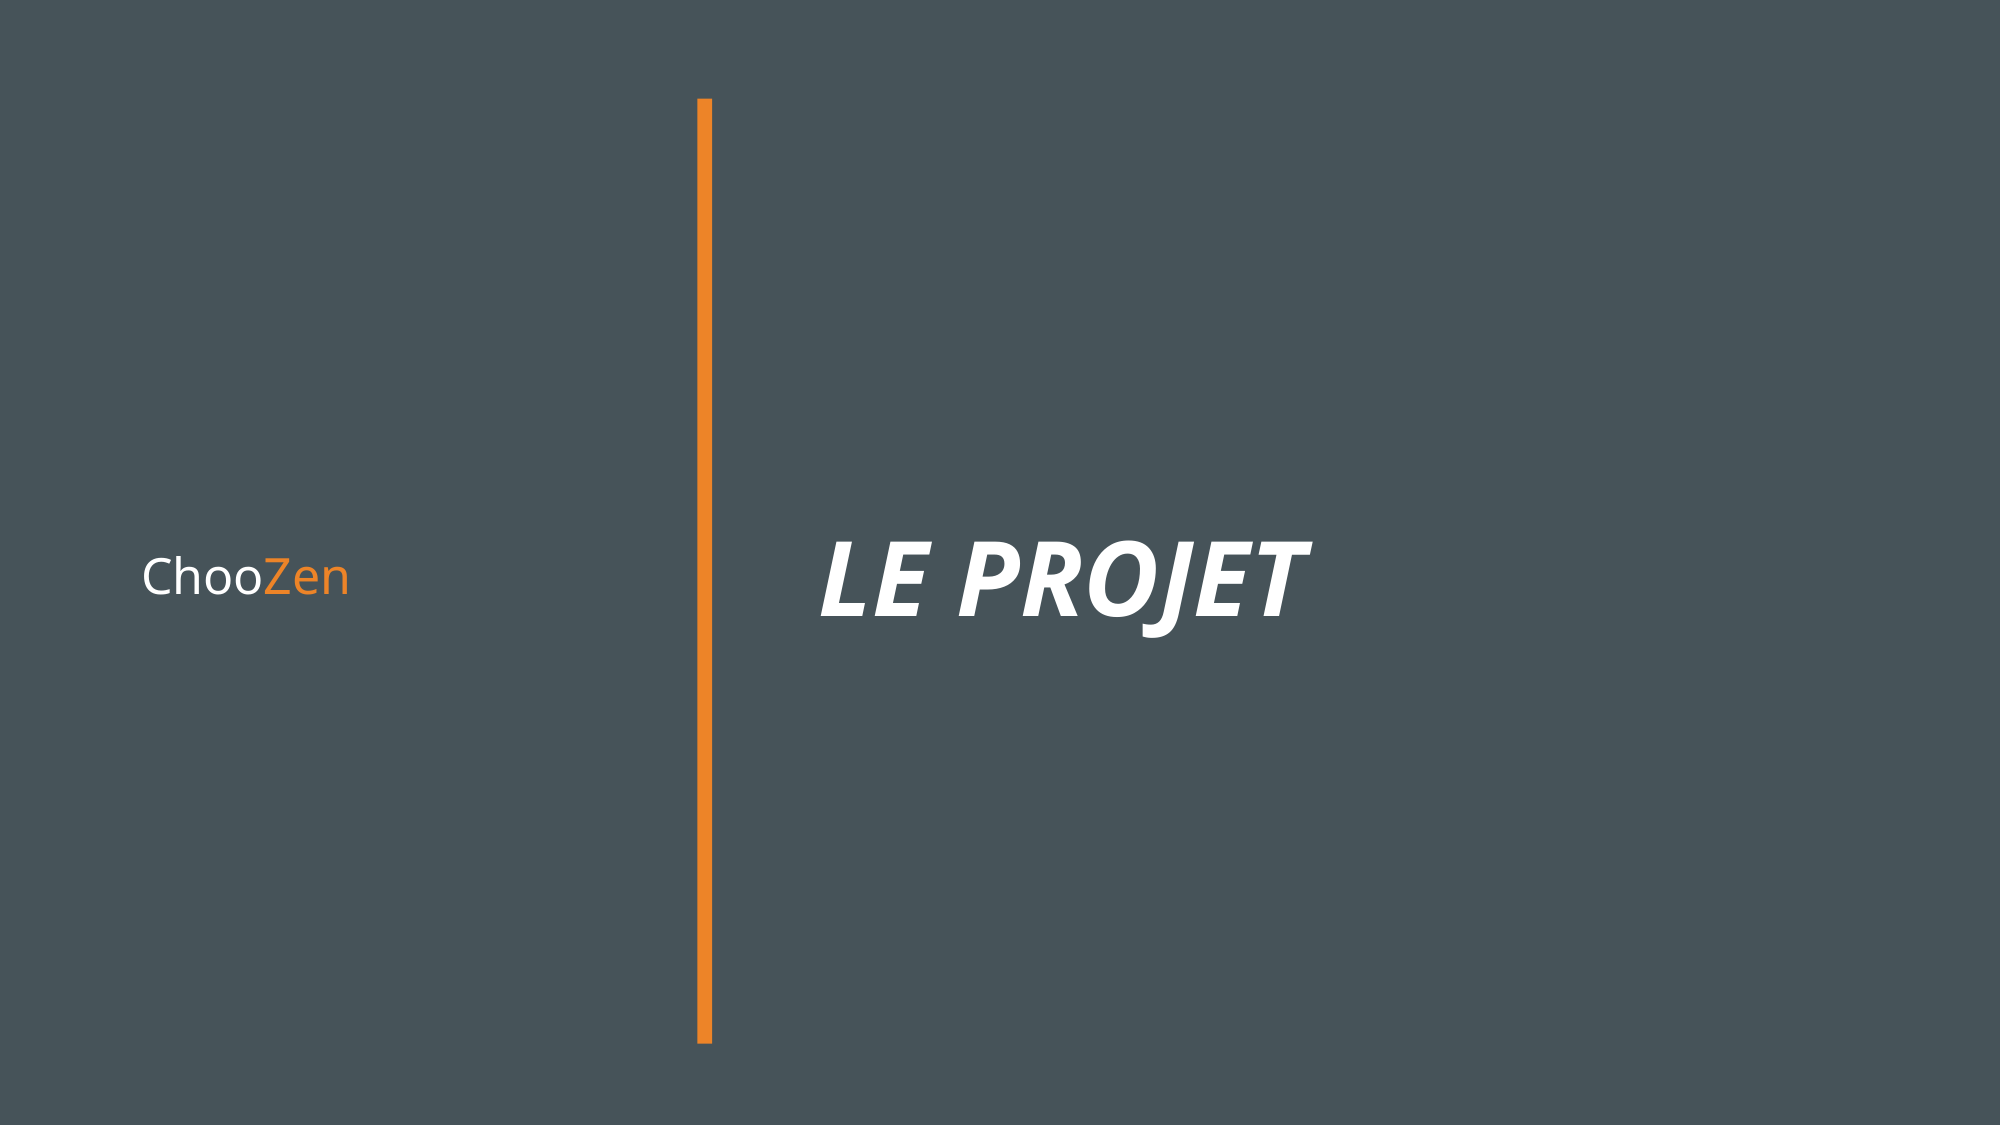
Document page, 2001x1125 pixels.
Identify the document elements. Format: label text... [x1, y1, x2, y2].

title ChooZen [125, 434, 624, 717]
list LE PROJET [803, 193, 1895, 958]
